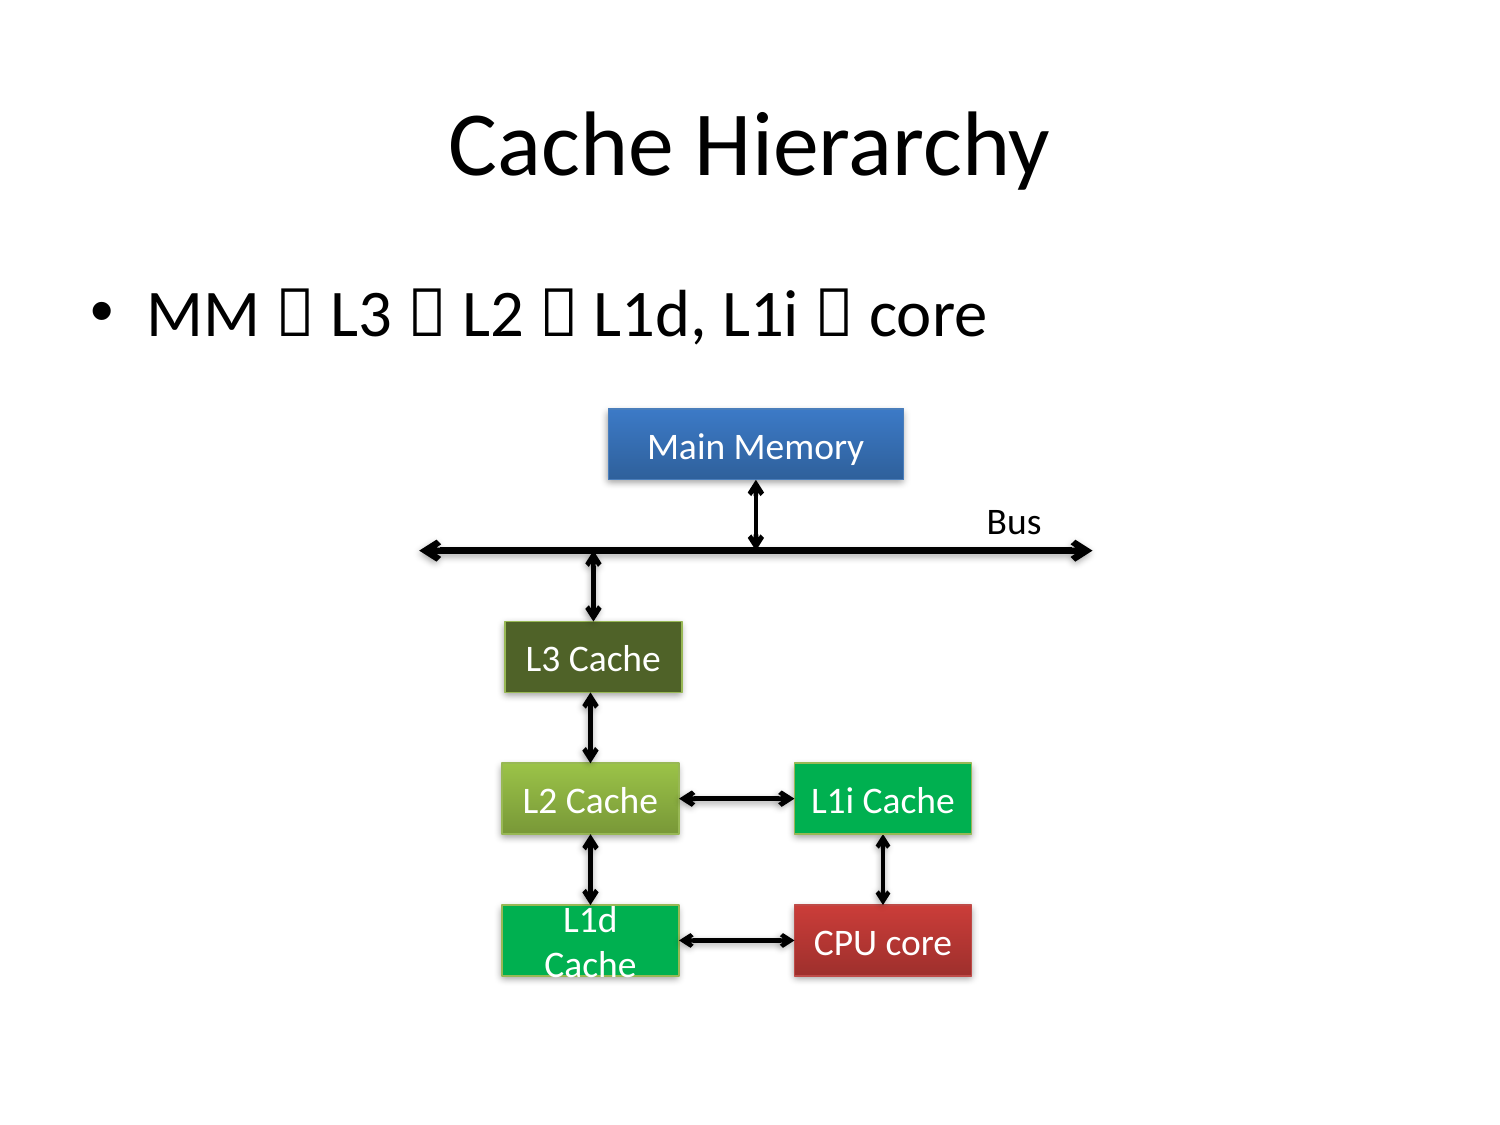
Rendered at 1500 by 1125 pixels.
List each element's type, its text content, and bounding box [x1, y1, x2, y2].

list MM  L3  L2  L1d, L1i  core [75, 262, 1425, 1005]
title Cache Hierarchy [75, 45, 1425, 233]
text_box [418, 408, 1093, 977]
